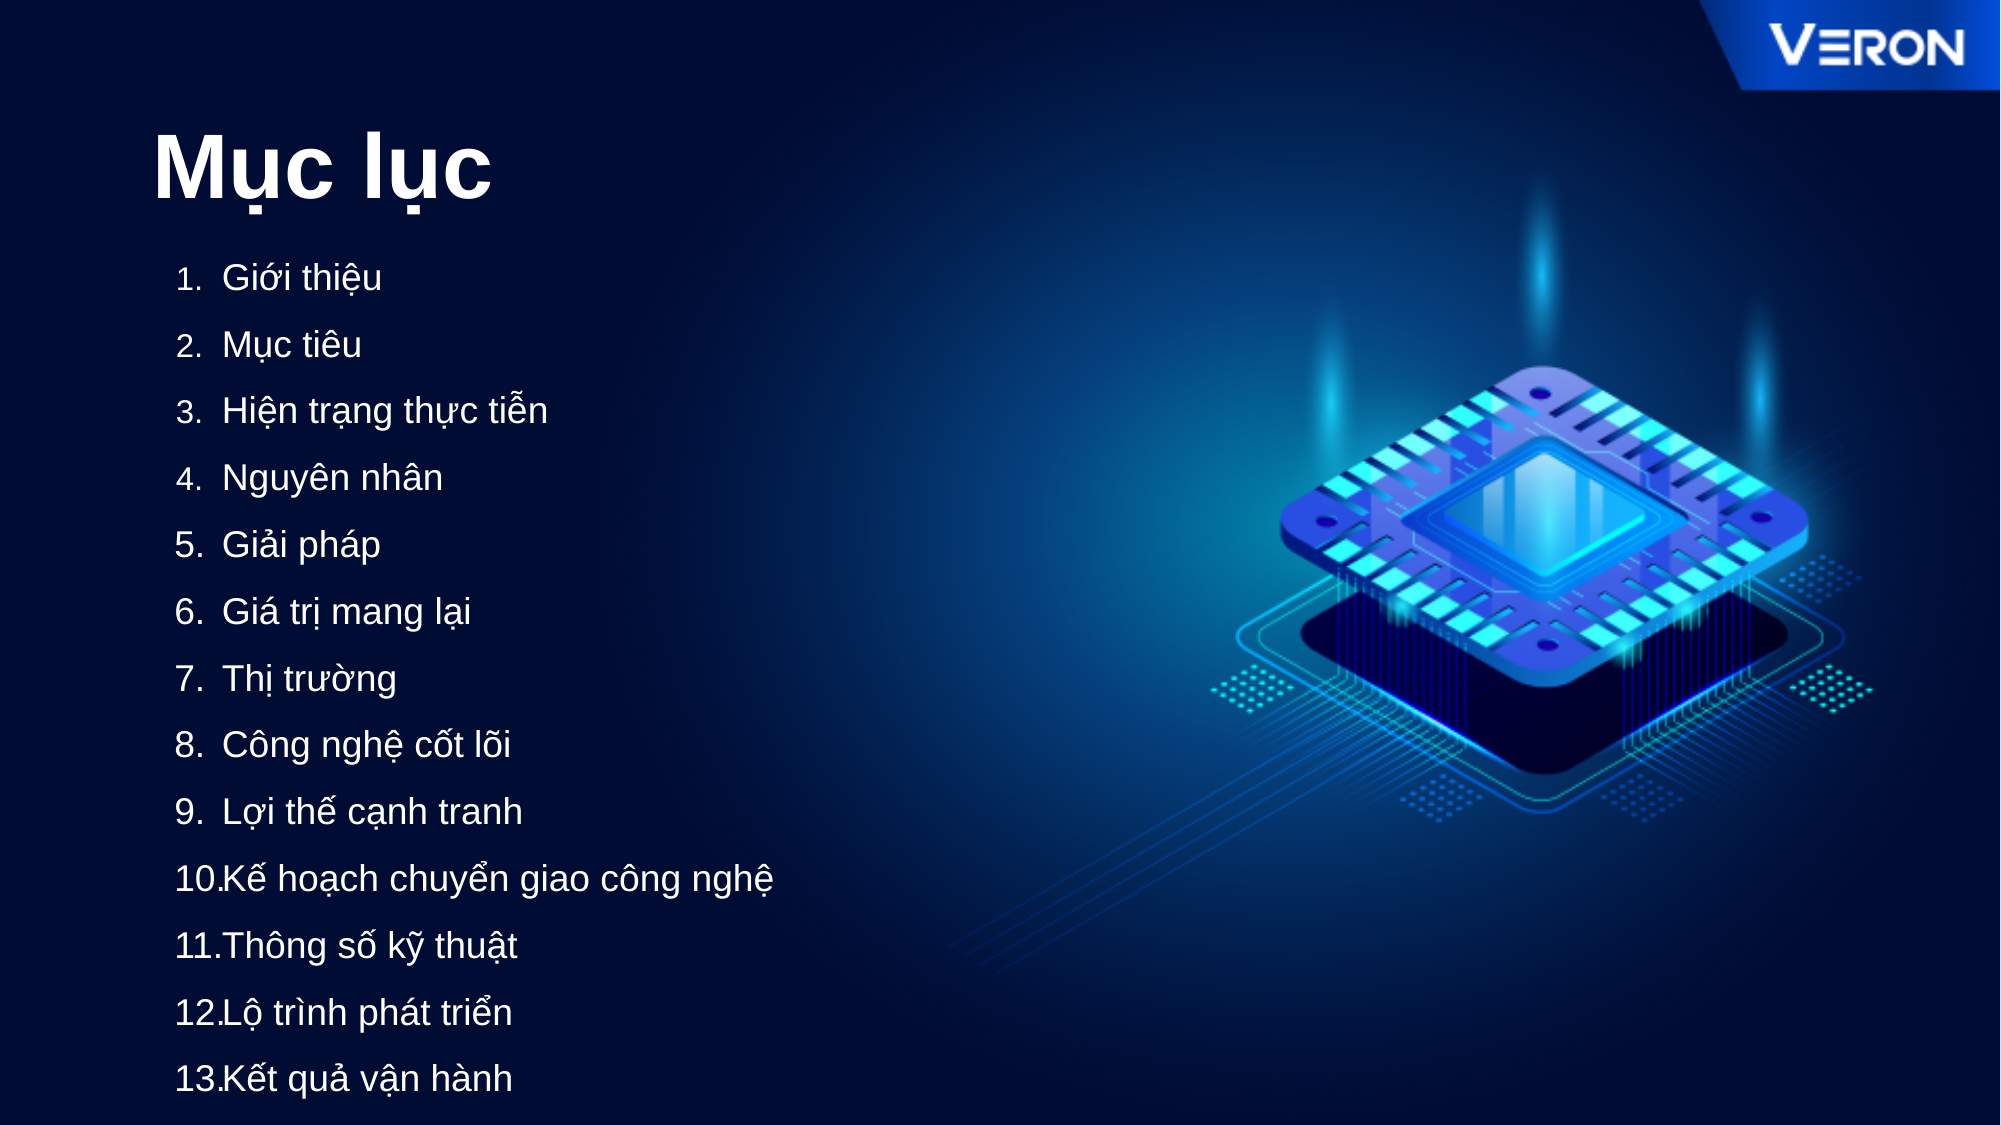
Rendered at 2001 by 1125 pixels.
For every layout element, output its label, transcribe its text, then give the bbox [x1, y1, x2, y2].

title Mục lục [137, 59, 1863, 223]
picture [0, 0, 2001, 1125]
list Giới thiệu Mục tiêu Hiện trạng thực tiễn Nguyên nhân Giải pháp Giá trị mang lại Thị trường Công nghệ cốt lõi Lợi thế cạnh tranh Kế hoạch chuyển giao công nghệ Thông số kỹ thuật Lộ trình phát triển Kết quả vận hành [137, 223, 1863, 1115]
